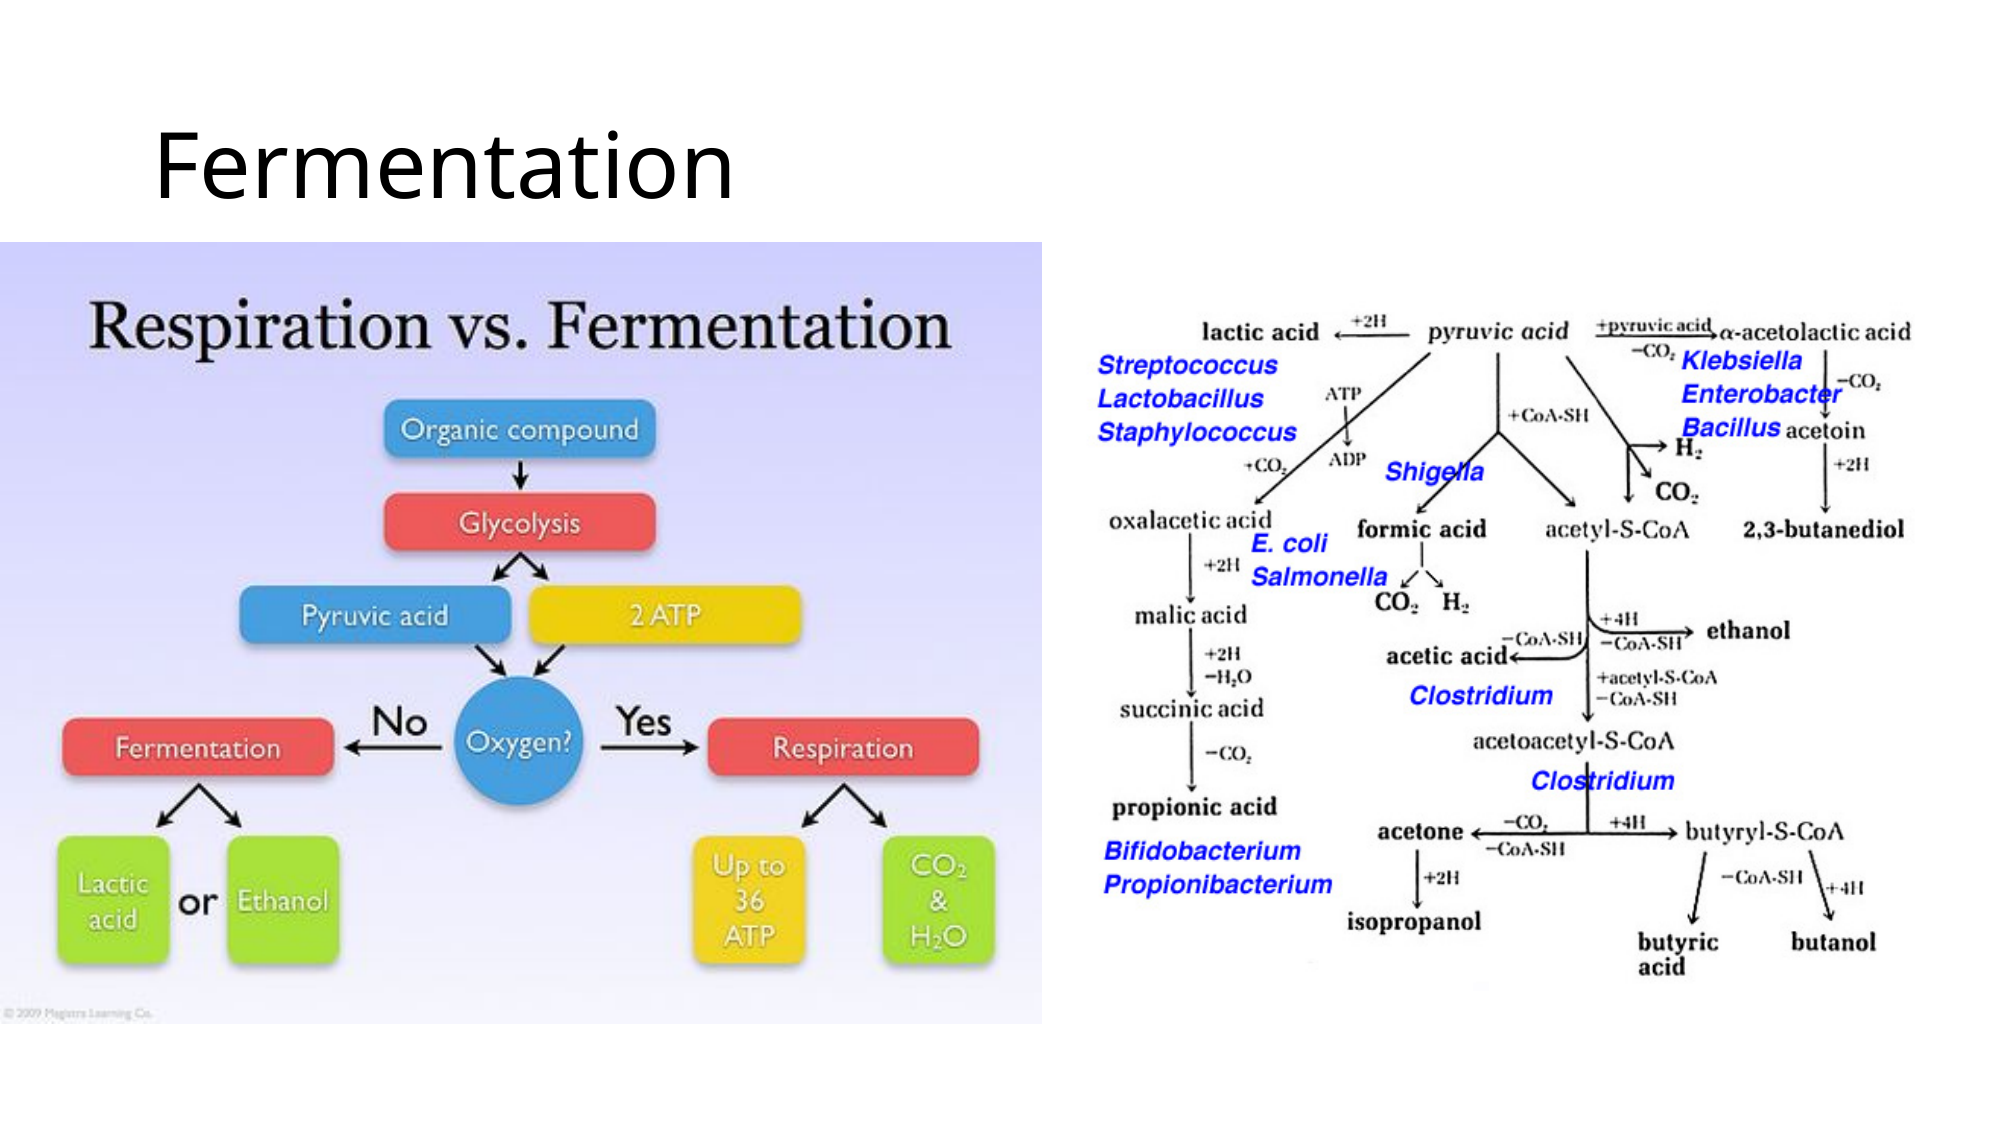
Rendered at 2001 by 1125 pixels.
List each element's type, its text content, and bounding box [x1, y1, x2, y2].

picture [0, 242, 1042, 1025]
picture [1063, 301, 1983, 991]
title Fermentation [137, 59, 1863, 278]
